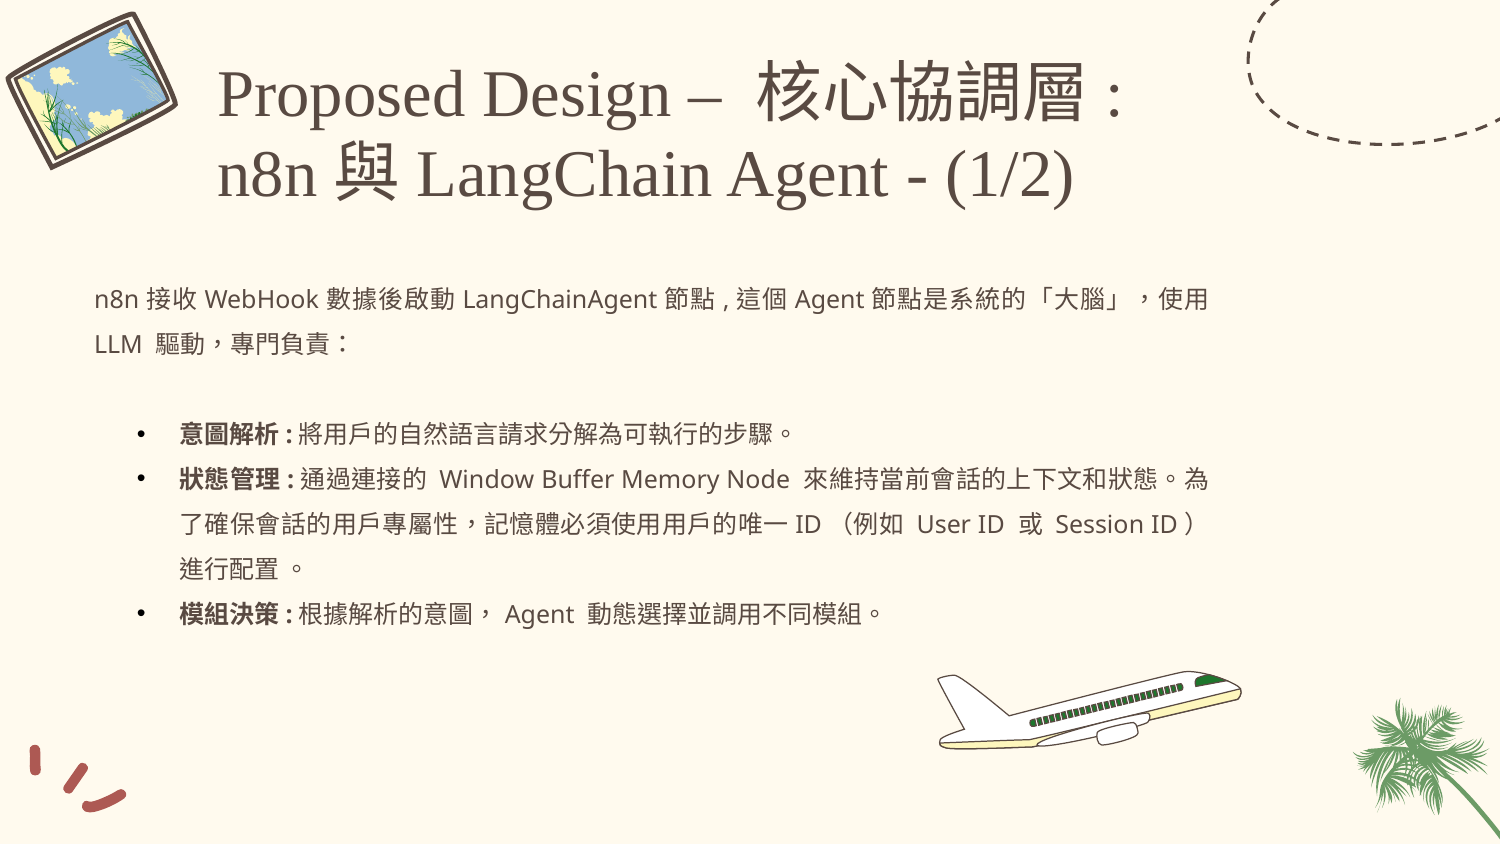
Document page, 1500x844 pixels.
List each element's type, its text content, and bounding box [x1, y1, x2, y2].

text_box n8n接收WebHook數據後啟動LangChainAgent節點,這個Agent節點是系統的「大腦」，使用 LLM 驅動，專門負責： 意圖解析:將用戶的自然語言請求分解為可執行的步驟。 狀態管理:通過連接的 Window Buffer Memory Node 來維持當前會話的上下文和狀態。為了確保會話的用戶專屬性，記憶體必須使用用戶的唯一ID（例如 User ID 或 Session ID）進行配置 。 模組決策:根據解析的意圖，Agent 動態選擇並調用不同模組。 [79, 261, 1224, 666]
text_box Proposed Design – 核心協調層: n8n與LangChain Agent - (1/2) [202, 41, 1500, 217]
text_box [926, 624, 1247, 798]
